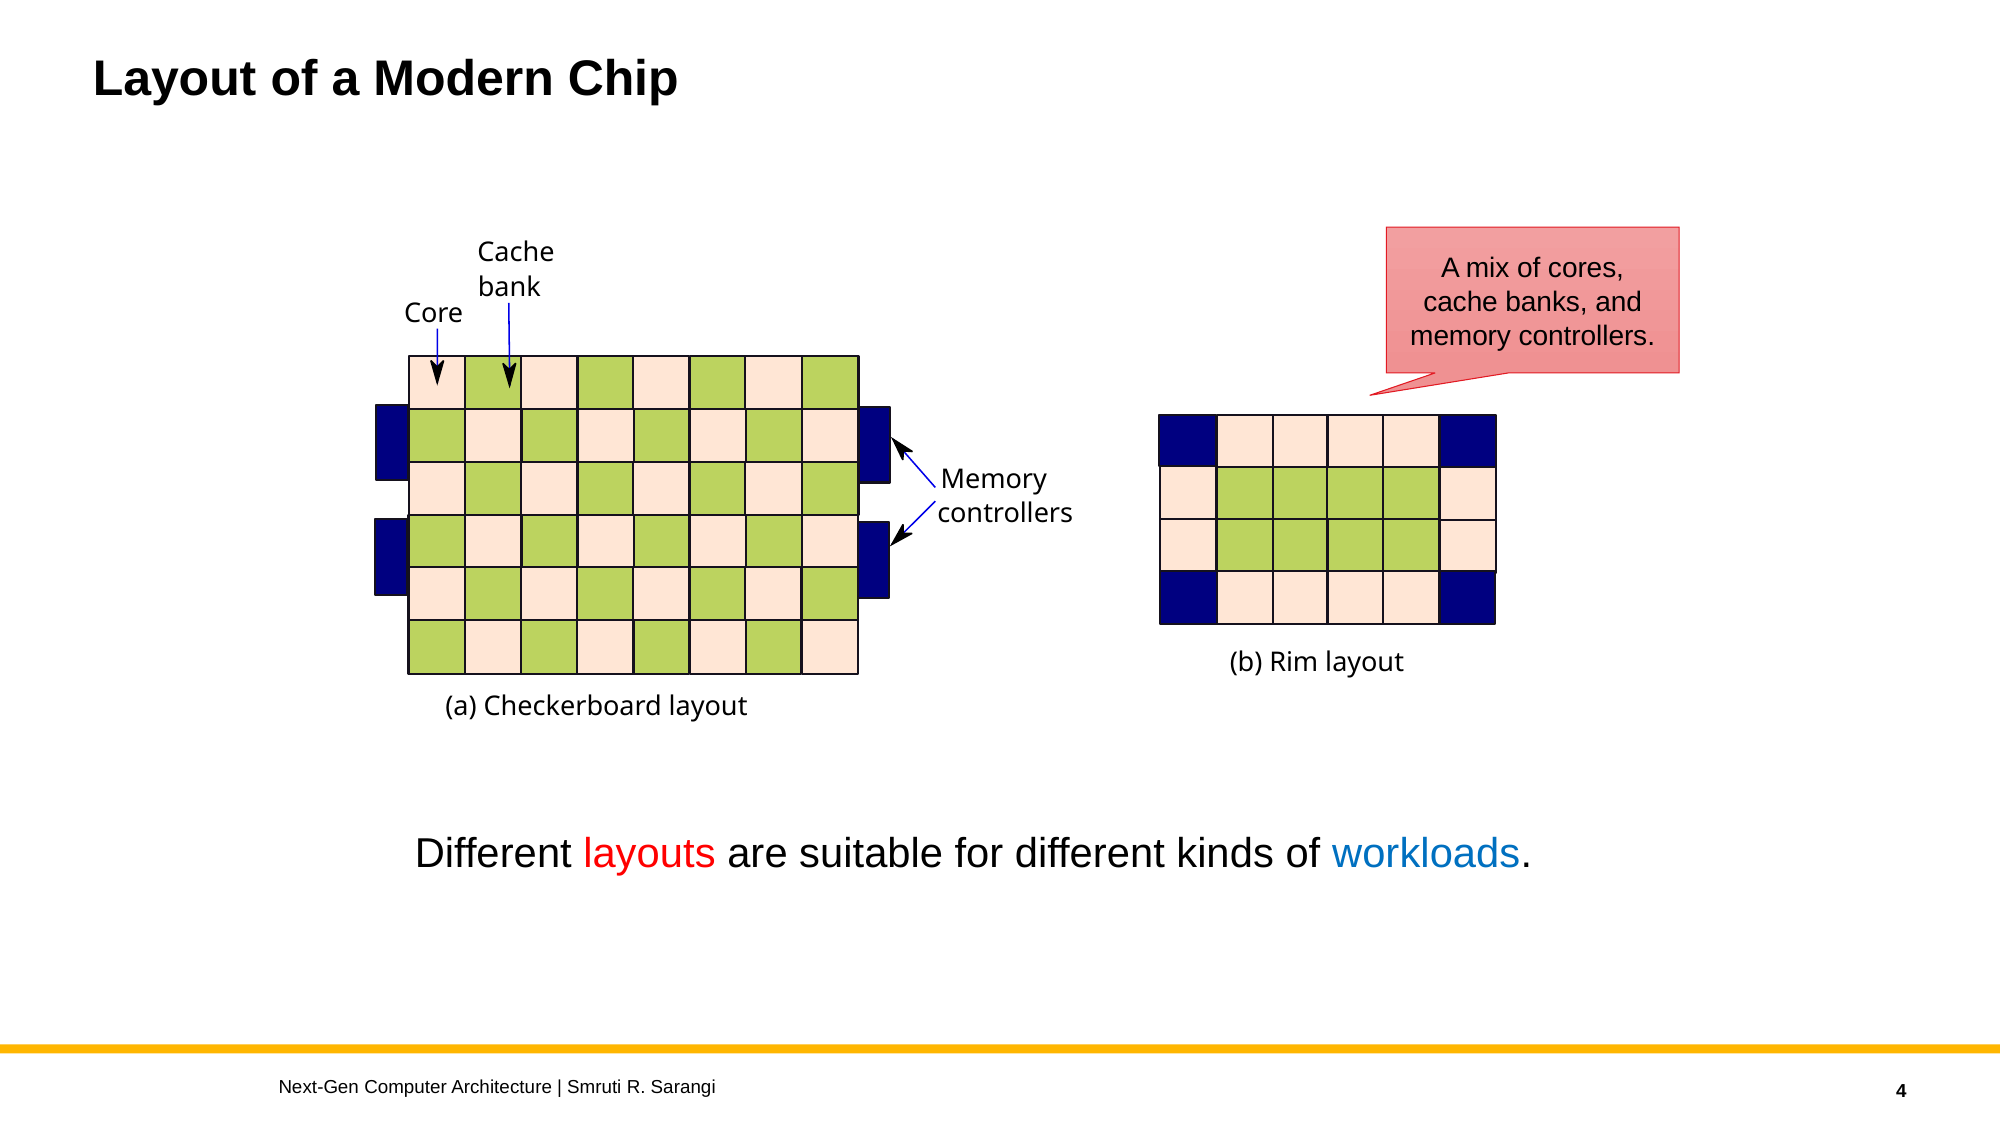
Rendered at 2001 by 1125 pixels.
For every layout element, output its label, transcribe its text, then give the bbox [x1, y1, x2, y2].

title Layout of a Modern Chip [78, 45, 1578, 180]
text_box Different layouts are suitable for different kinds of workloads. [400, 818, 1634, 884]
text_box A mix of cores, cache banks, and memory controllers. [1385, 226, 1680, 375]
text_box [374, 234, 1500, 723]
footer Next-Gen Computer Architecture | Smruti R. Sarangi [263, 1067, 1464, 1105]
slide_number 4 [1711, 1071, 1922, 1109]
